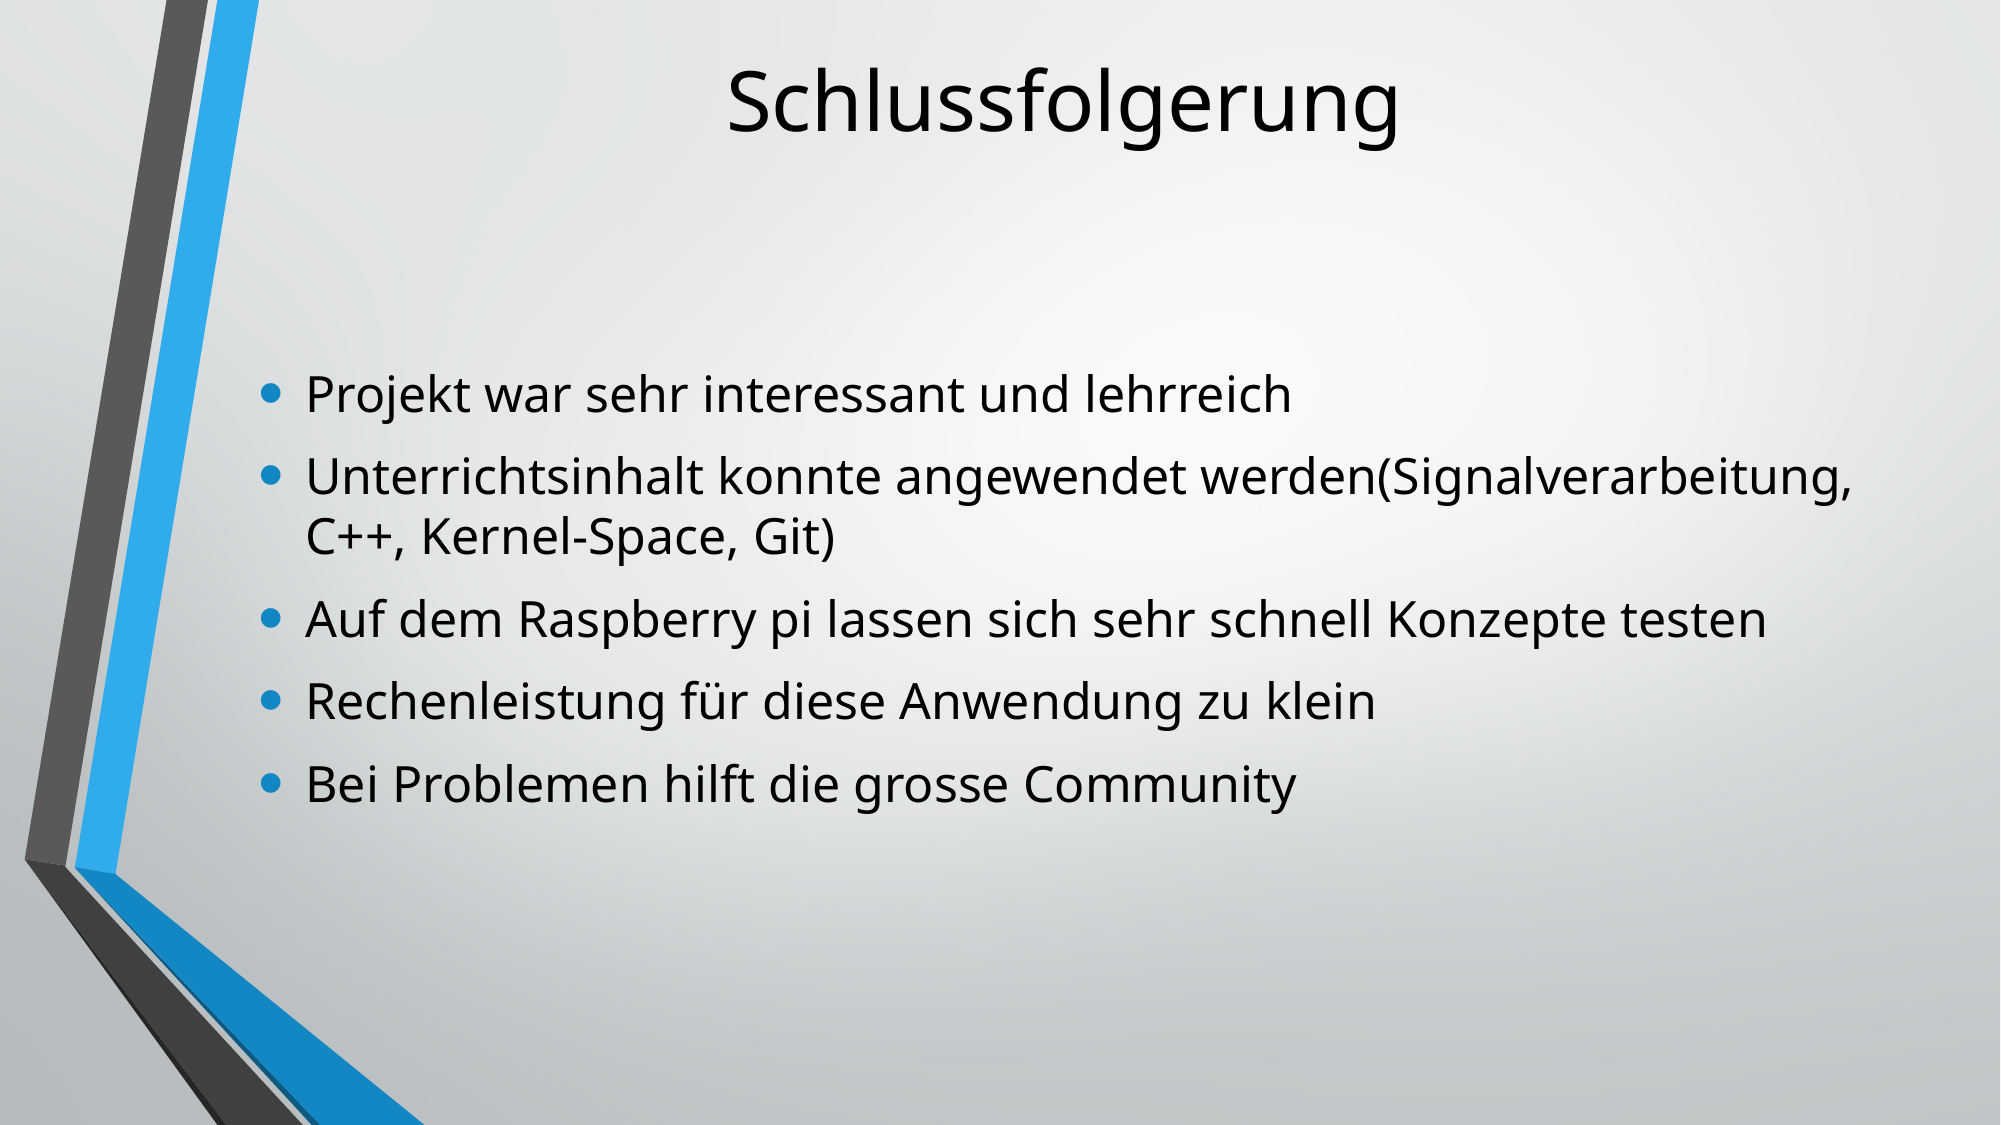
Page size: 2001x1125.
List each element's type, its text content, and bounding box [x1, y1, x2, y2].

title Schlussfolgerung [243, 2, 1887, 195]
list Projekt war sehr interessant und lehrreich Unterrichtsinhalt konnte angewendet werden(Signalverarbeitung, C++, Kernel-Space, Git) Auf dem Raspberry pi lassen sich sehr schnell Konzepte testen Rechenleistung für diese Anwendung zu klein Bei Problemen hilft die grosse Community [243, 224, 1887, 950]
